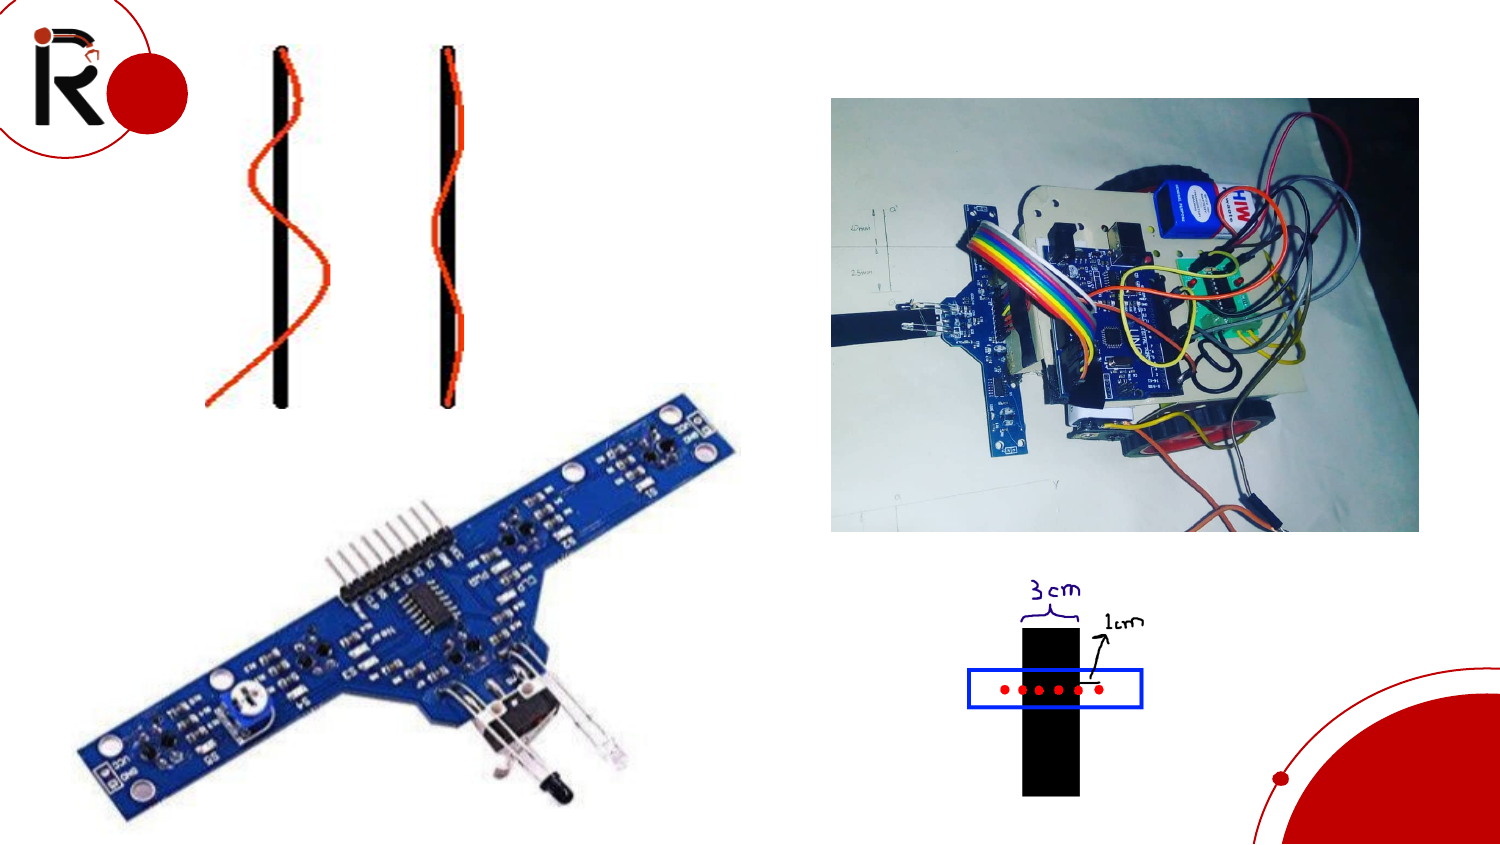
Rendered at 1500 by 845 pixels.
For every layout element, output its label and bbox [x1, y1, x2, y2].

text_box [0, 0, 189, 161]
picture [0, 22, 141, 135]
picture [71, 17, 741, 845]
picture [830, 98, 1419, 532]
picture [1272, 771, 1289, 786]
picture [912, 571, 1241, 818]
